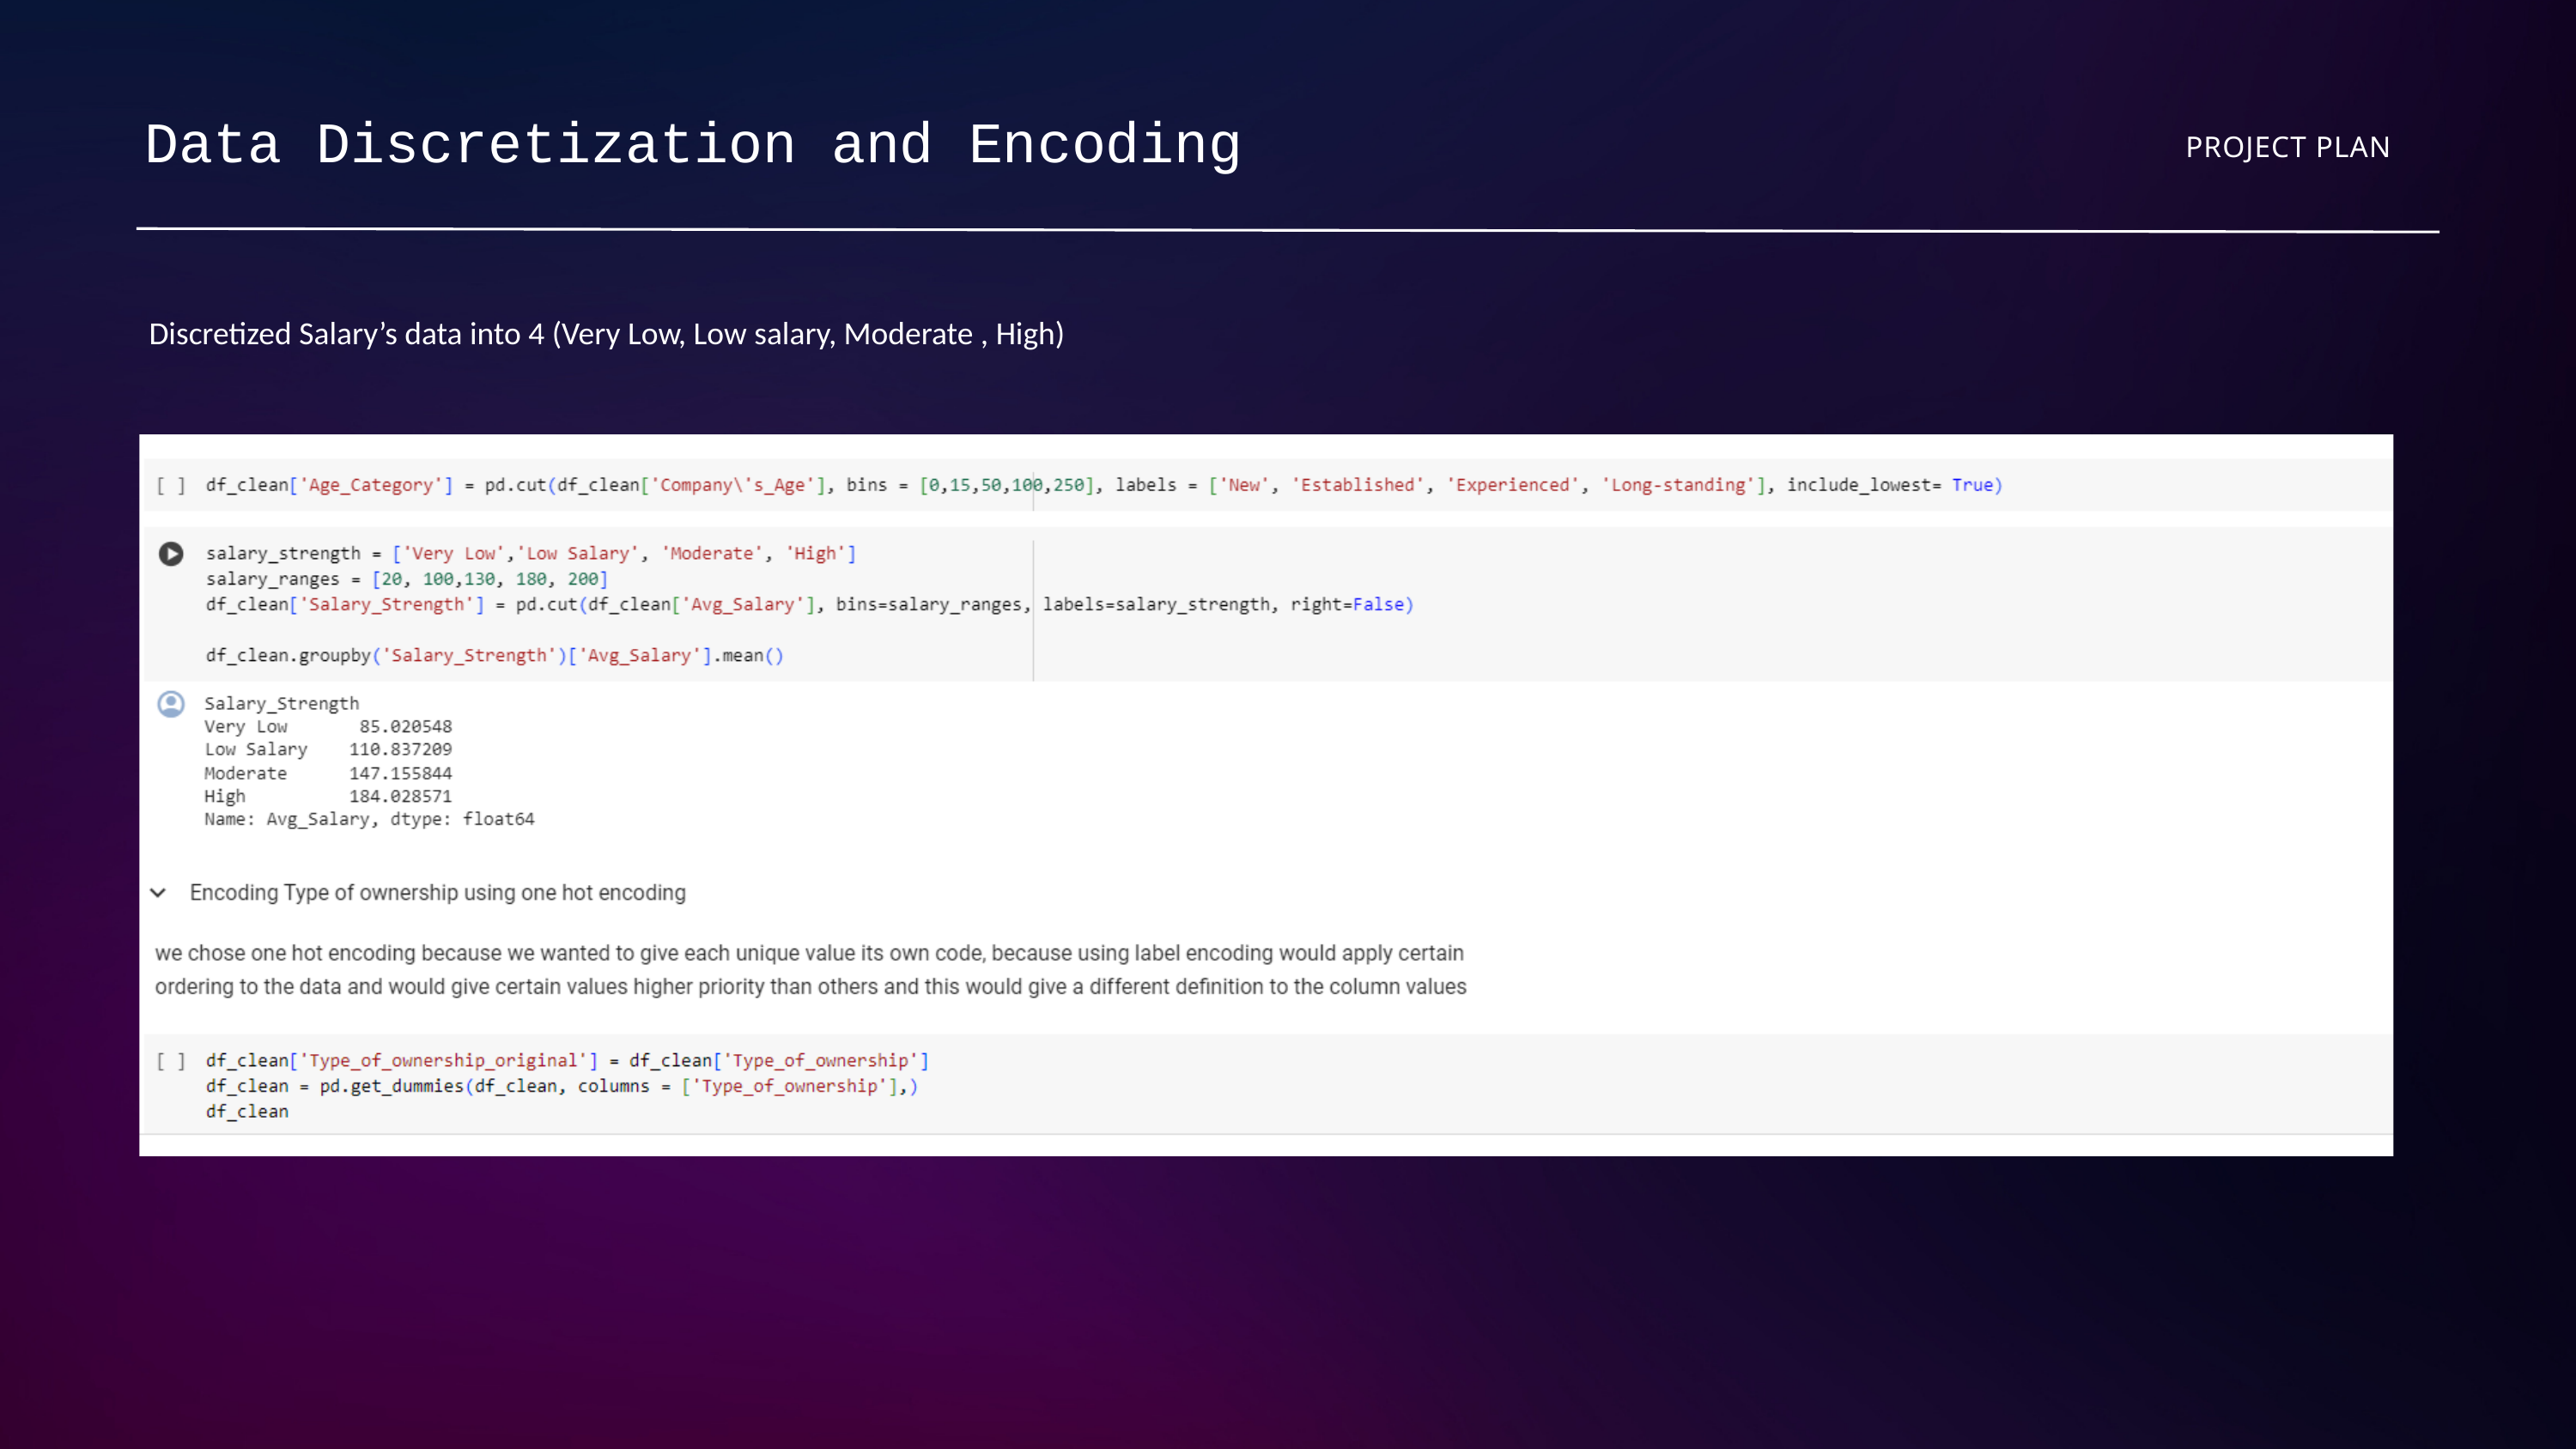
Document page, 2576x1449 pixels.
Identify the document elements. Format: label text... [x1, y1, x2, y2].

picture [139, 434, 2394, 1156]
text_box PROJECT PLAN [1932, 123, 2391, 163]
text_box Discretized Salary’s data into 4 (Very Low, Low salary, Moderate , High) [136, 306, 1342, 357]
text_box Data Discretization and Encoding [131, 100, 1420, 250]
text_box [0, 0, 2576, 1449]
